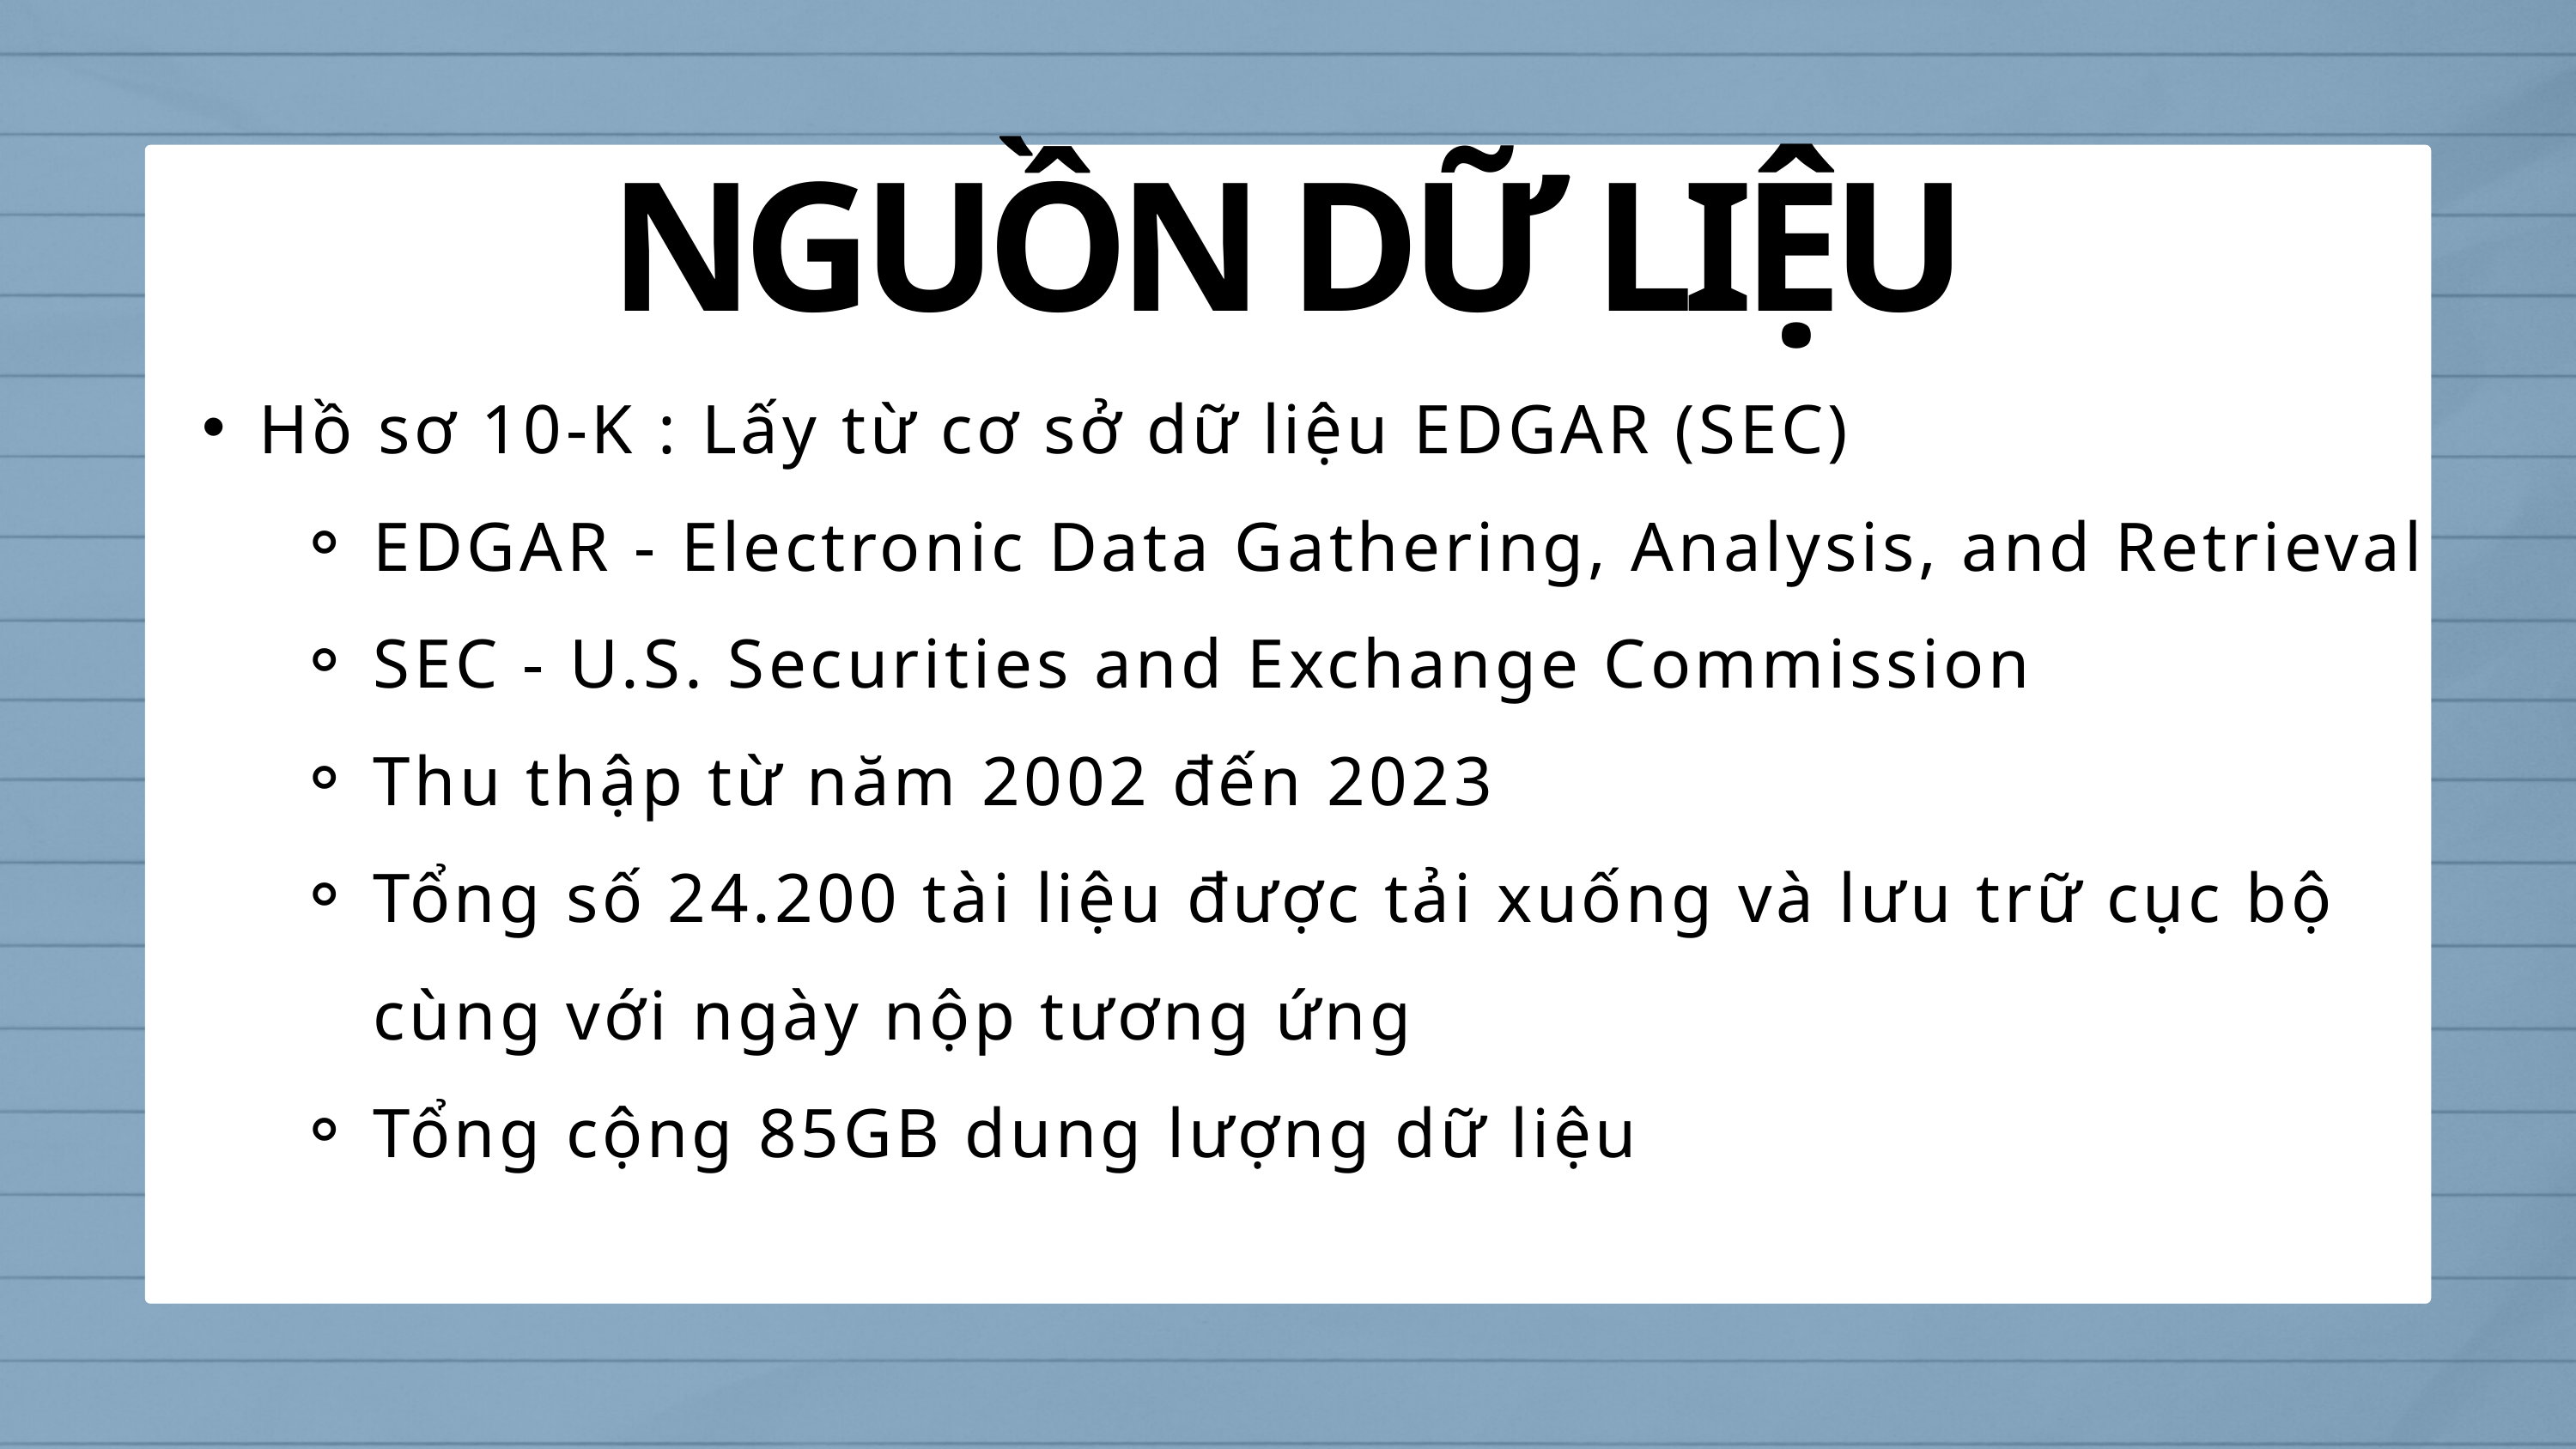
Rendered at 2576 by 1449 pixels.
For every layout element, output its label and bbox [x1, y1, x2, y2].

text_box [0, 0, 2576, 1449]
text_box [144, 144, 2432, 1304]
